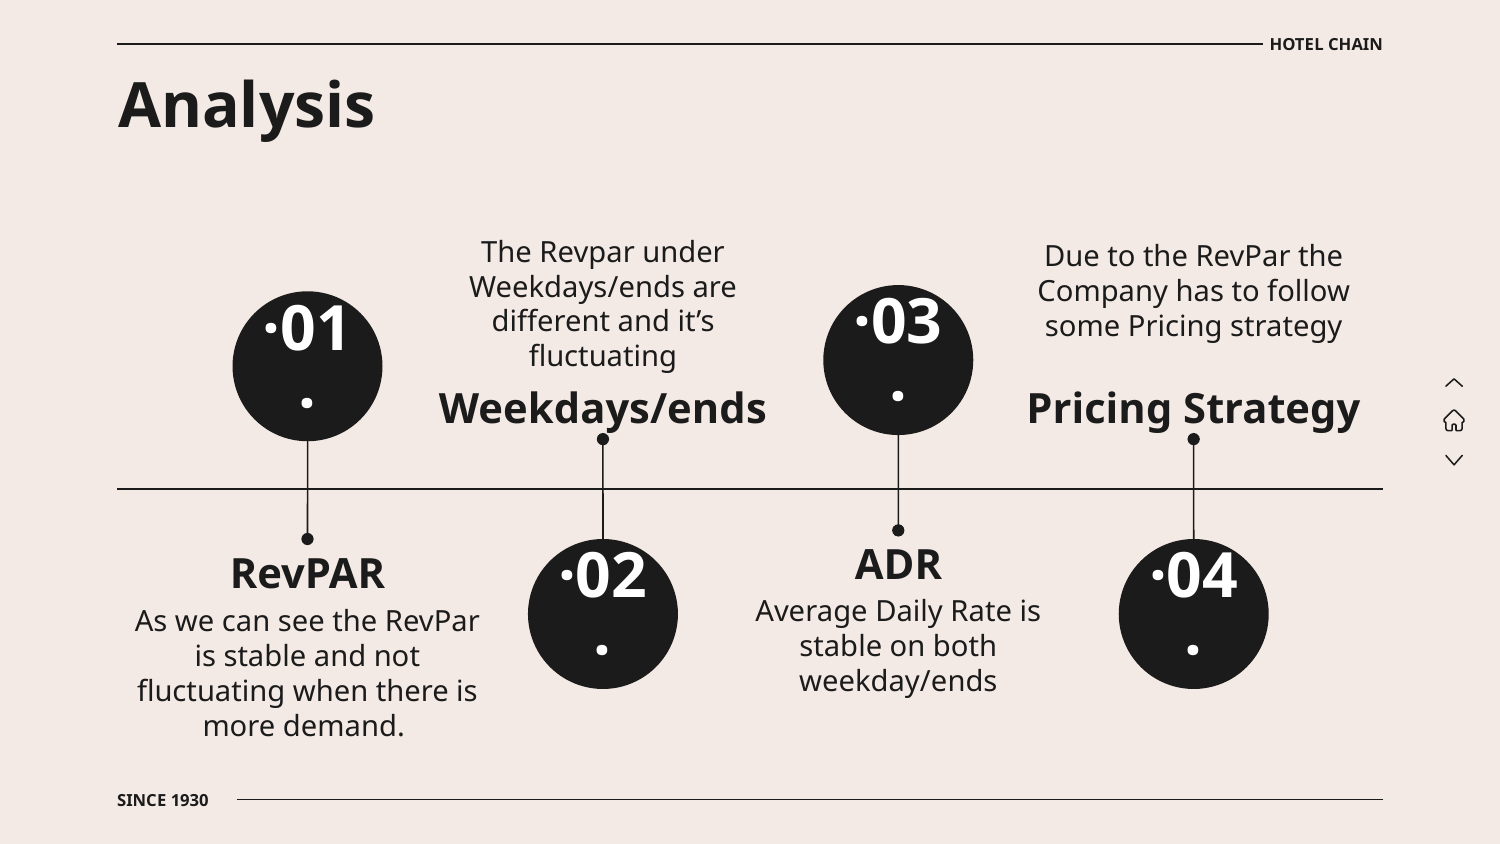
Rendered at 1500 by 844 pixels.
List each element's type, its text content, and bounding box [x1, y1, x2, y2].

text_box ·02· [527, 539, 678, 689]
text_box Average Daily Rate is stable on both weekday/ends [725, 604, 1071, 685]
title Analysis [118, 64, 1382, 140]
text_box ·03· [823, 285, 974, 436]
subtitle SINCE 1930 [116, 787, 237, 812]
text_box ADR [725, 530, 1071, 596]
text_box ·01· [232, 291, 383, 442]
text_box The Revpar under Weekdays/ends are different and it’s fluctuating [430, 231, 776, 374]
subtitle HOTEL CHAIN [1263, 32, 1383, 57]
text_box RevPAR [134, 538, 481, 592]
text_box Weekdays/ends [430, 374, 776, 440]
text_box [1435, 402, 1473, 439]
text_box ·04· [1118, 539, 1269, 689]
text_box Due to the RevPar the Company has to follow some Pricing strategy [1021, 205, 1367, 374]
text_box [1444, 410, 1464, 431]
text_box As we can see the RevPar is stable and not fluctuating when there is more demand. [110, 592, 504, 752]
text_box Pricing Strategy [1021, 374, 1367, 440]
